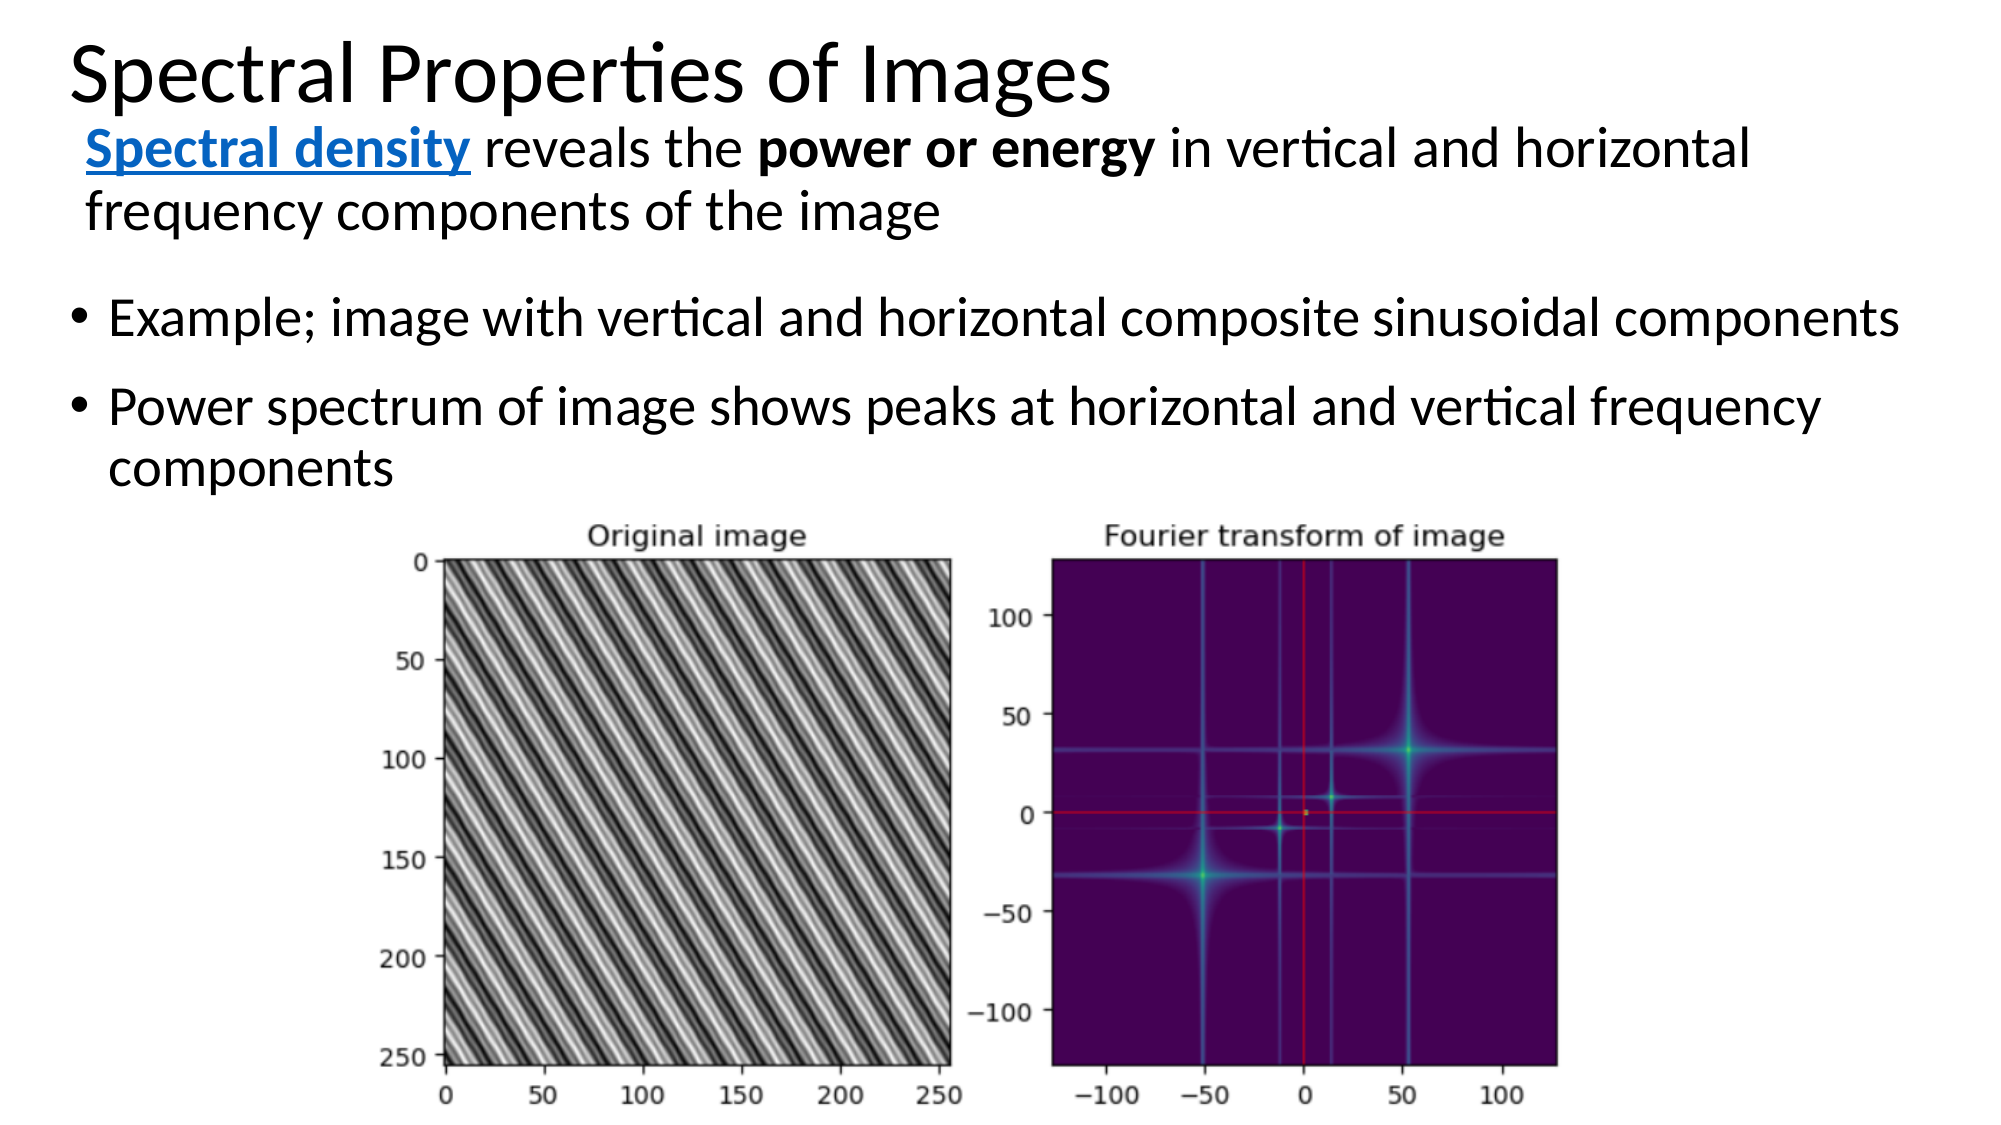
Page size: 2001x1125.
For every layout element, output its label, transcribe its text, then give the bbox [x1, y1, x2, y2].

list Example; image with vertical and horizontal composite sinusoidal components Power spectrum of image shows peaks at horizontal and vertical frequency components [54, 279, 1957, 525]
picture [377, 524, 1564, 1107]
text_box Spectral density reveals the power or energy in vertical and horizontal frequency components of the image [70, 109, 1973, 258]
title Spectral Properties of Images [54, 18, 1966, 130]
